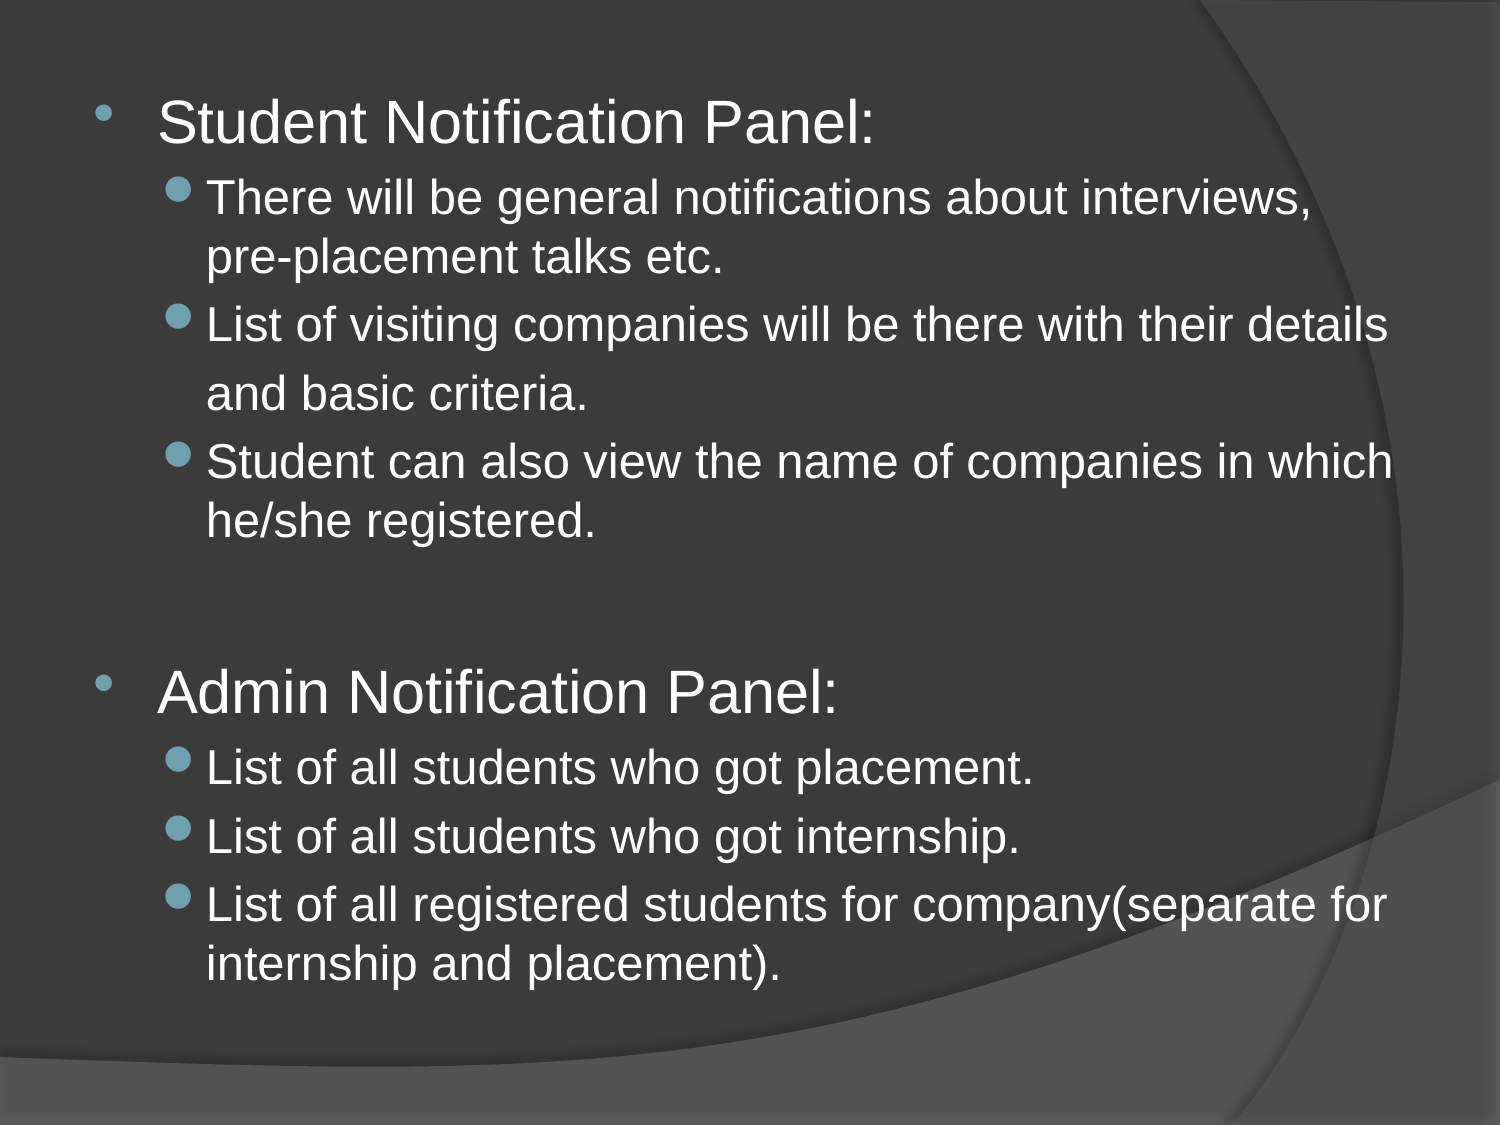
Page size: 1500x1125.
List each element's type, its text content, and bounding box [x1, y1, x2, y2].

list Student Notification Panel: There will be general notifications about interviews, pre-placement talks etc. List of visiting companies will be there with their details and basic criteria. Student can also view the name of companies in which he/she registered. Admin Notification Panel: List of all students who got placement. List of all students who got internship. List of all registered students for company(separate for internship and placement). [75, 75, 1425, 1050]
